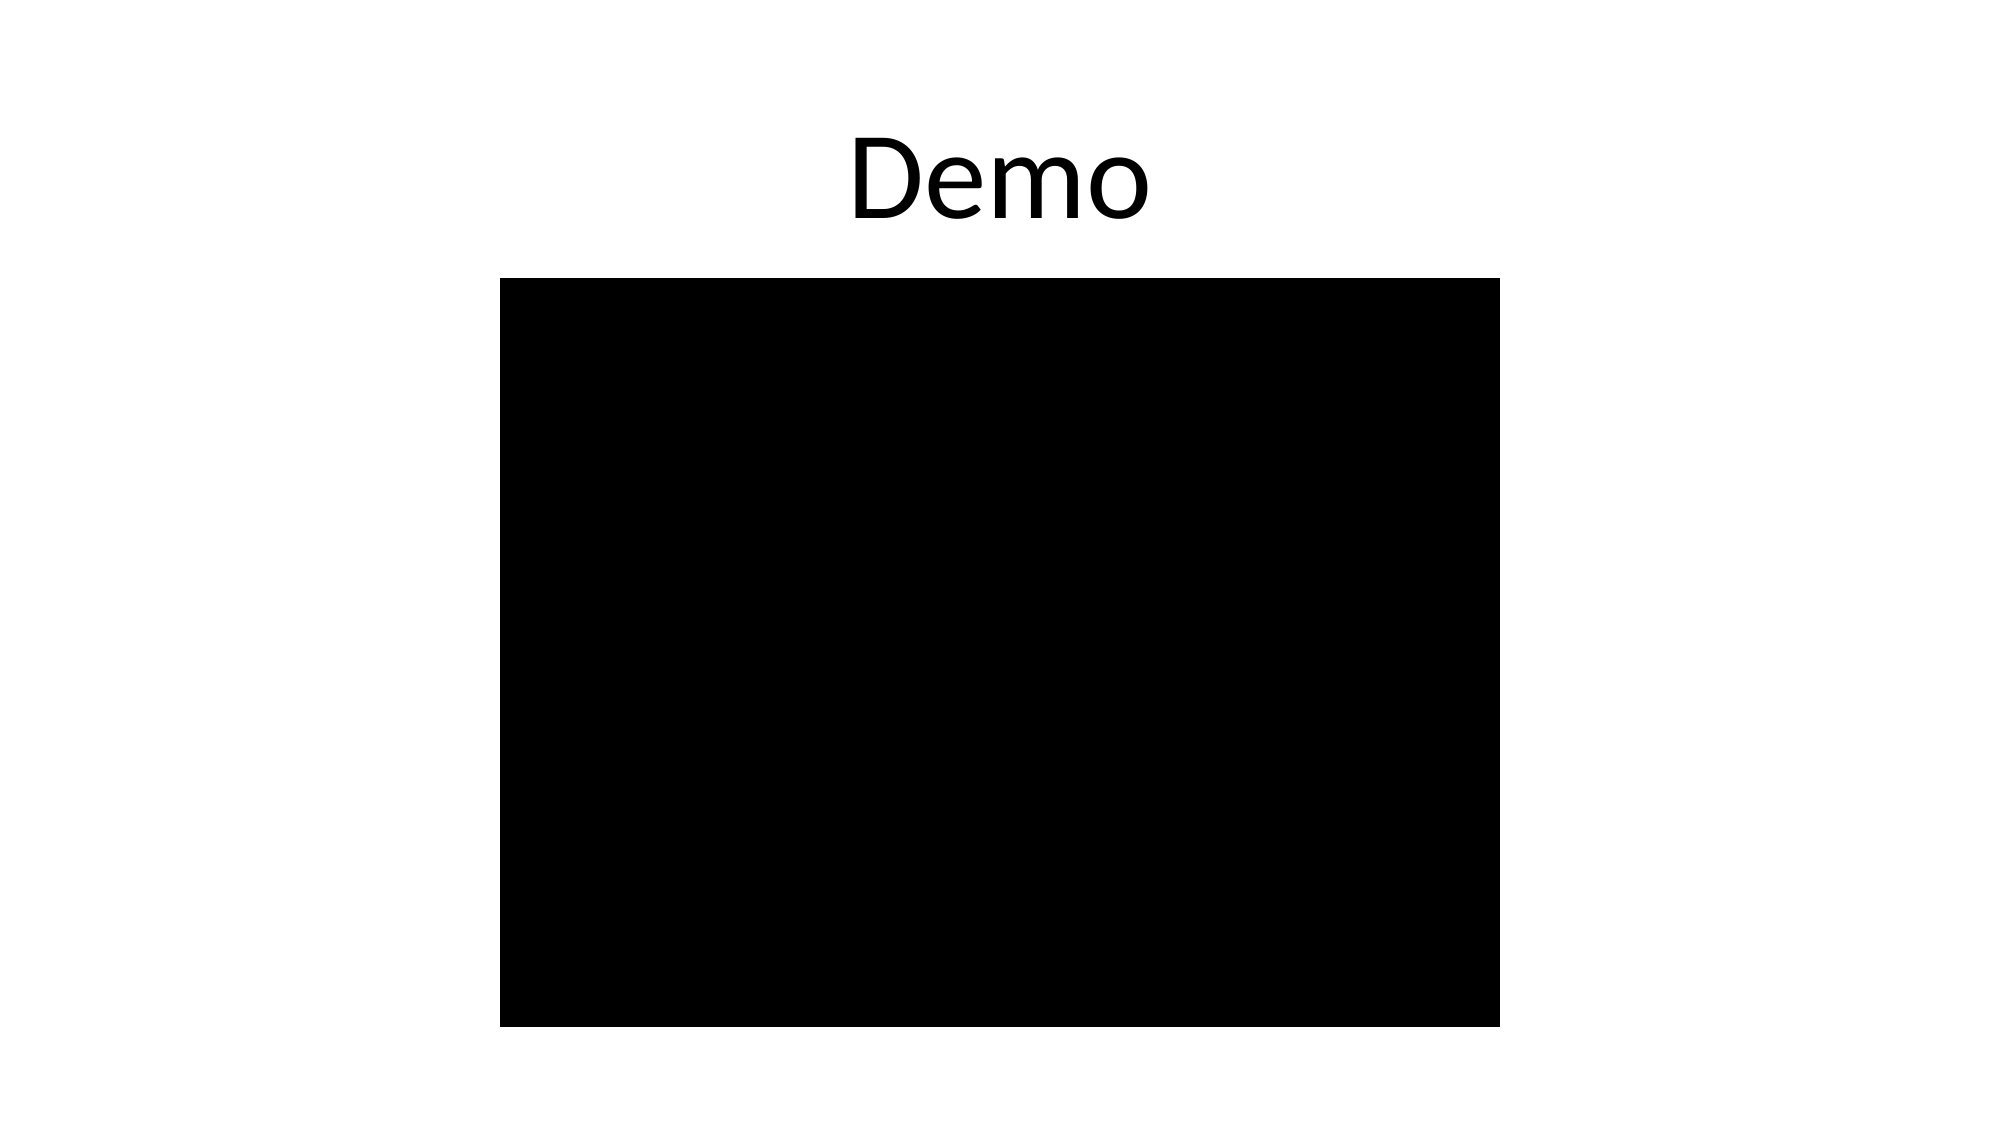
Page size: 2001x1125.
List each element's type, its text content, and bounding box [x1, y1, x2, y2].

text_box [499, 276, 1501, 1028]
text_box Demo [137, 59, 1863, 278]
